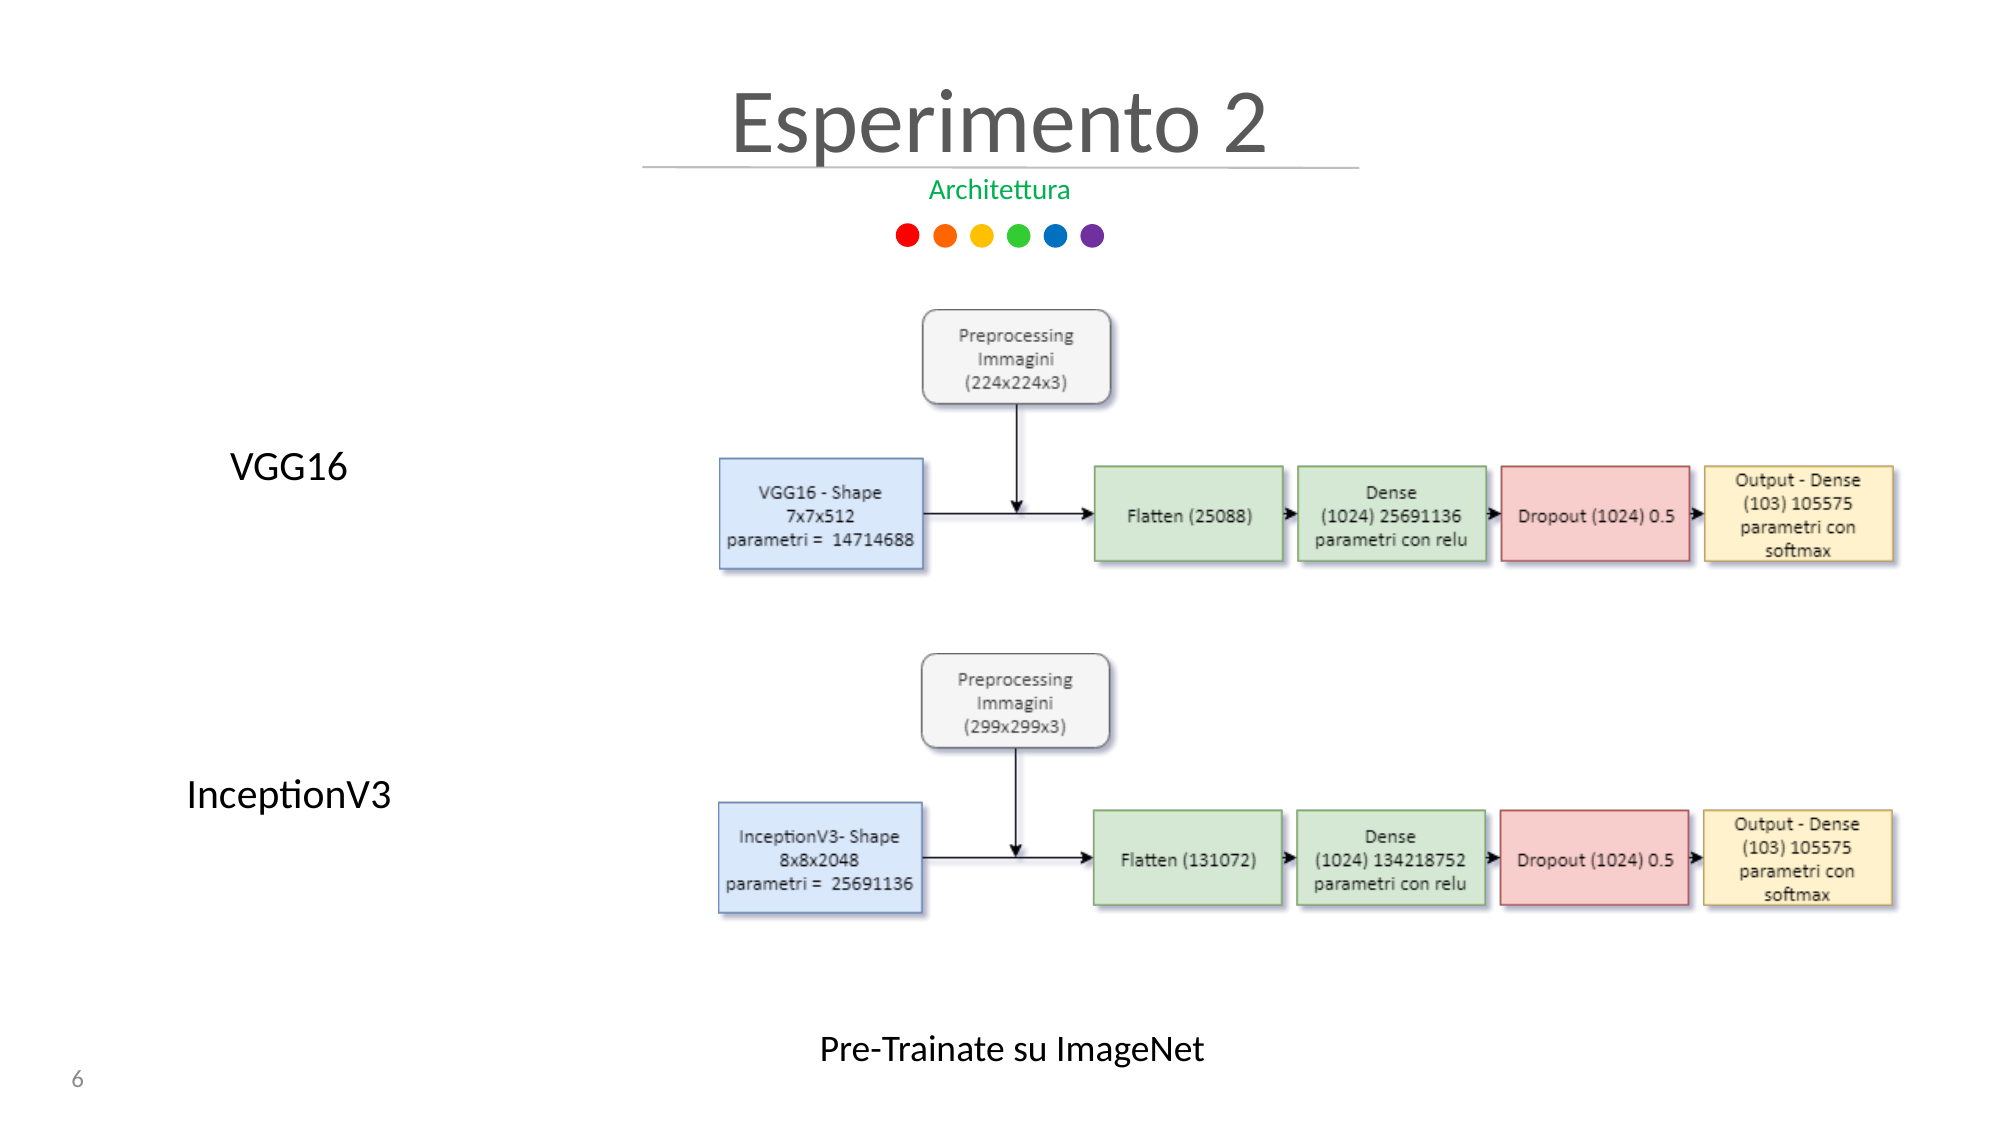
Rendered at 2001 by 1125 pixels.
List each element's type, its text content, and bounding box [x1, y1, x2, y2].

picture [718, 653, 1910, 931]
picture [719, 309, 1911, 587]
title Esperimento 2 [137, 56, 1863, 180]
text_box Pre-Trainate su ImageNet [805, 1016, 1221, 1077]
text_box VGG16 [215, 431, 364, 497]
list Architettura [624, 166, 1376, 217]
text_box InceptionV3 [171, 759, 407, 825]
slide_number 6 [56, 1047, 507, 1107]
